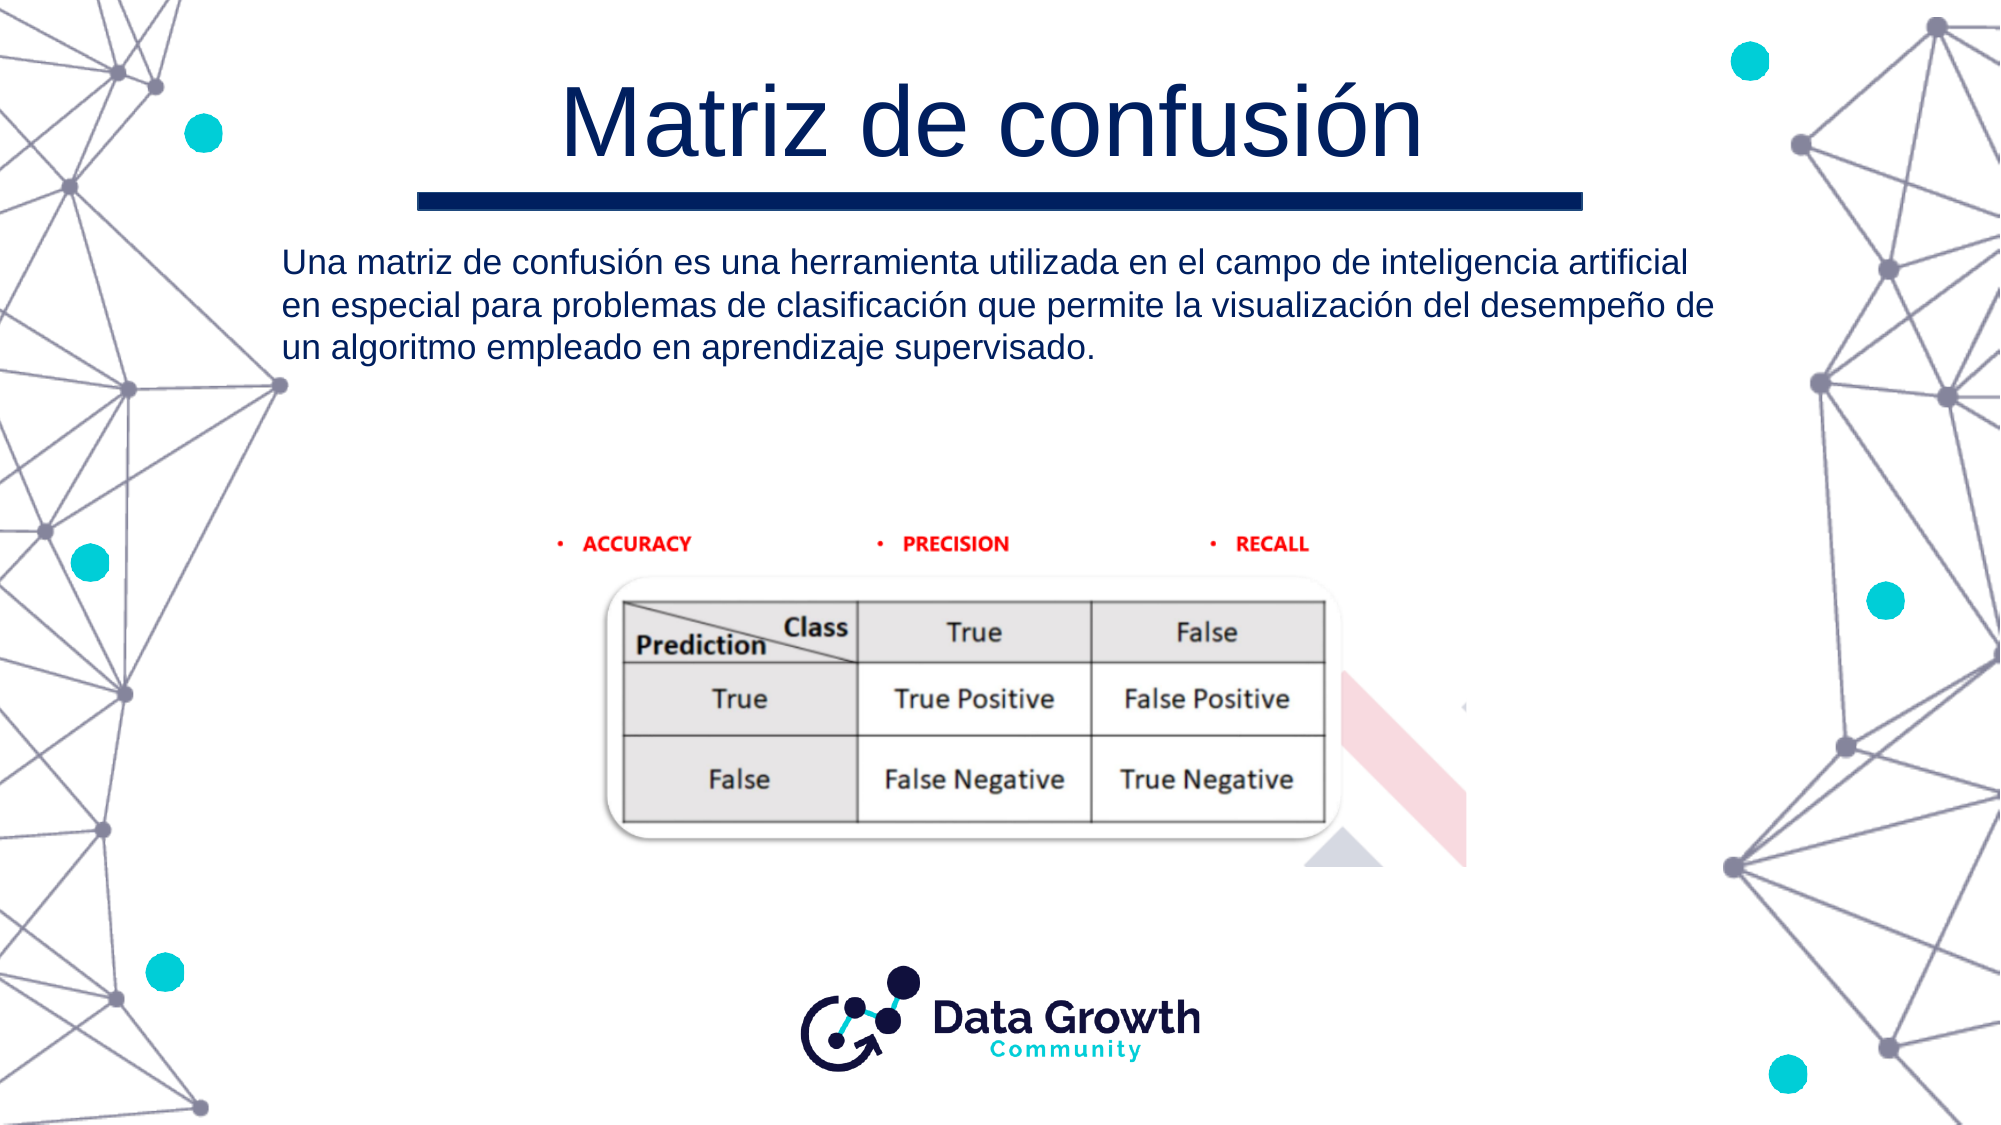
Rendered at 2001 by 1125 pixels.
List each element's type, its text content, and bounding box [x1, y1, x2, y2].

picture [800, 965, 1200, 1072]
text_box Una matriz de confusión es una herramienta utilizada en el campo de inteligencia artificial en especial para problemas de clasificación que permite la visualización del desempeño de un algoritmo empleado en aprendizaje supervisado. [264, 224, 1736, 537]
picture [516, 507, 1467, 867]
text_box [417, 192, 435, 210]
title Matriz de confusión [435, 54, 1549, 224]
picture [0, 0, 290, 1125]
text_box [1549, 192, 1583, 210]
picture [1723, 17, 2000, 1125]
